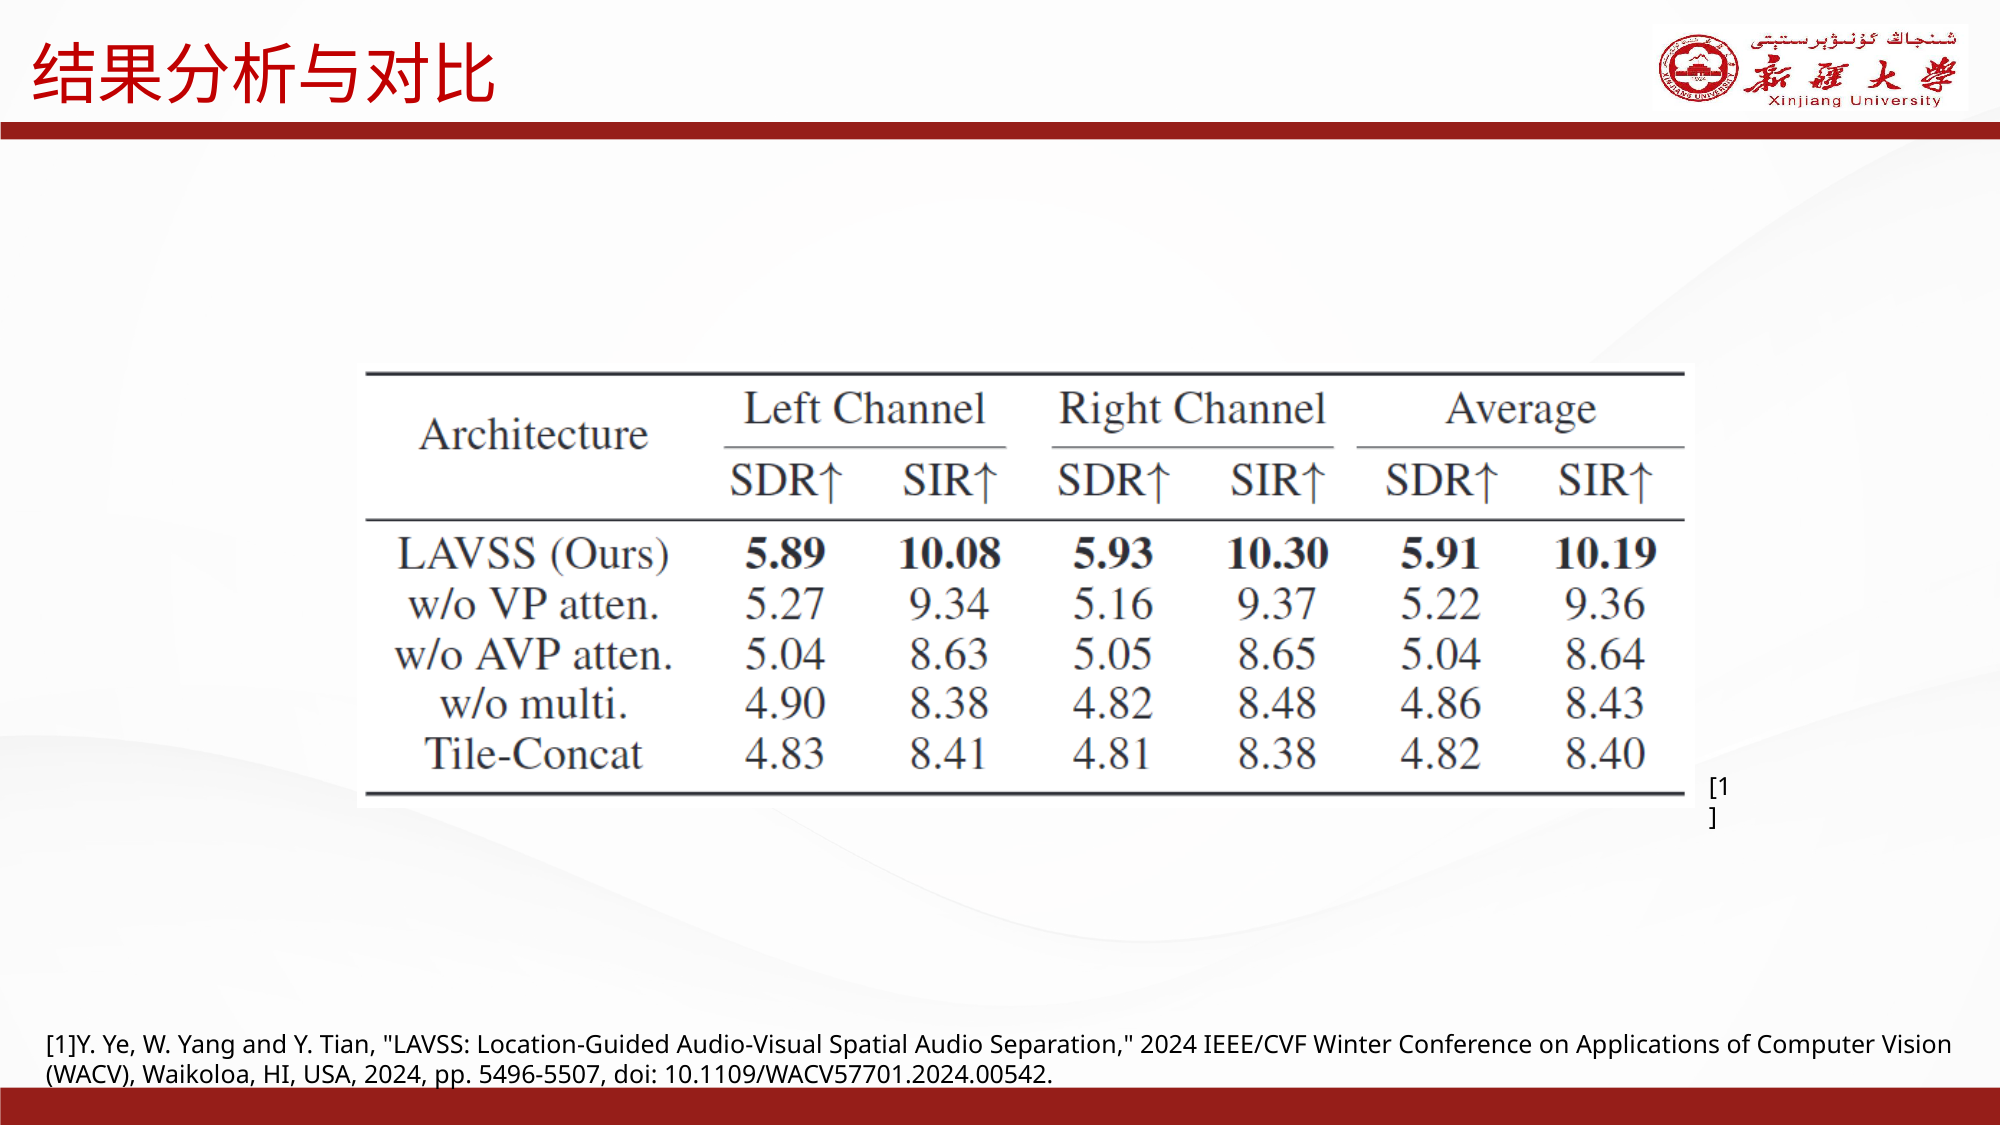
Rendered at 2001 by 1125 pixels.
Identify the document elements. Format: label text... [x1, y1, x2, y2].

text_box [0, 121, 2000, 140]
text_box 结果分析与对比 [31, 24, 1611, 113]
text_box [1]Y. Ye, W. Yang and Y. Tian, "LAVSS: Location-Guided Audio-Visual Spatial Audio Separation," 2024 IEEE/CVF Winter Conference on Applications of Computer Vision (WACV), Waikoloa, HI, USA, 2024, pp. 5496-5507, doi: 10.1109/WACV57701.2024.00542. [31, 1020, 1982, 1063]
picture [0, 0, 2000, 121]
text_box [0, 1086, 2000, 1125]
text_box [1] [1694, 762, 1754, 838]
picture [0, 140, 2000, 1086]
